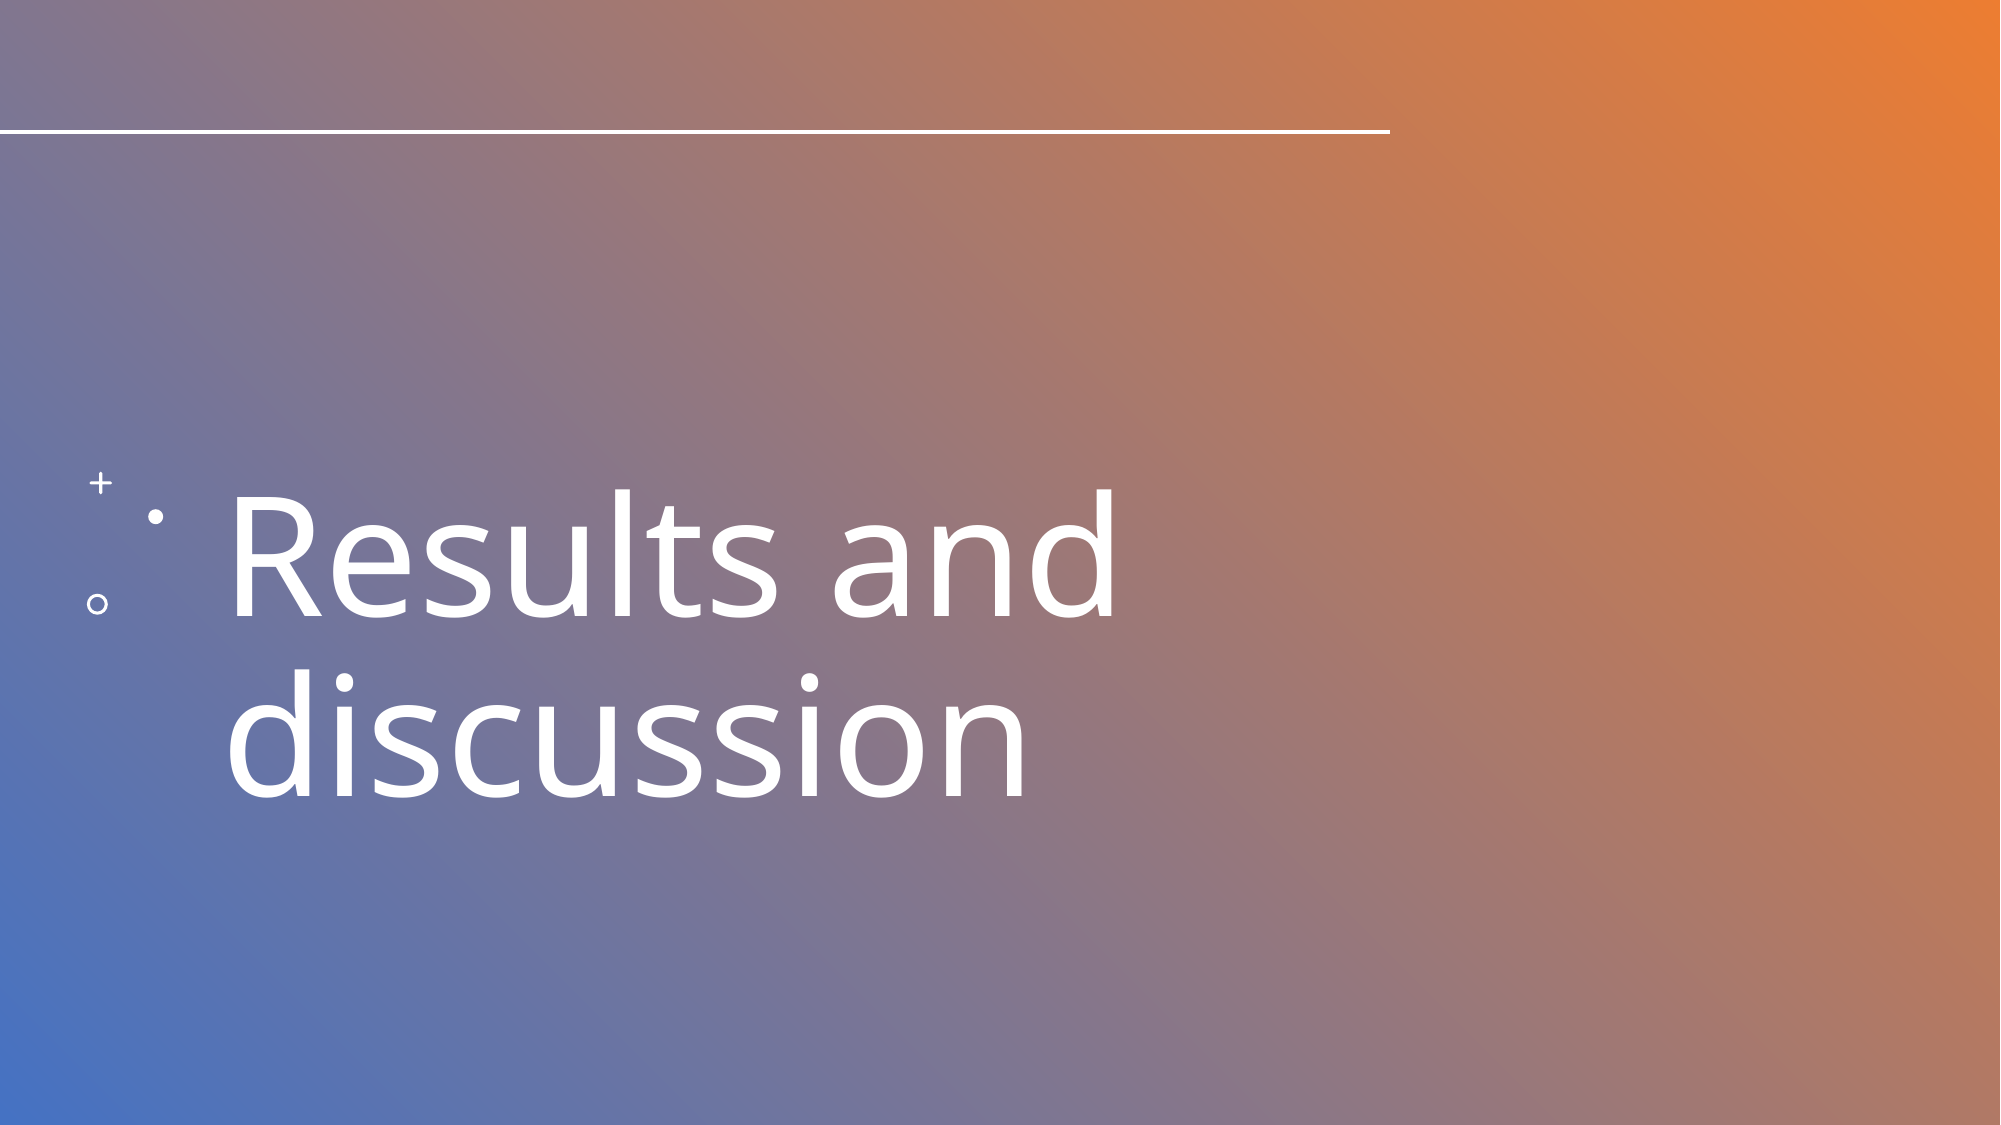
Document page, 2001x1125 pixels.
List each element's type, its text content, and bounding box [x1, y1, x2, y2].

text_box [0, 0, 2000, 1125]
text_box [86, 593, 108, 615]
text_box [89, 471, 113, 495]
title Results and discussion [206, 372, 1794, 840]
text_box [148, 509, 164, 525]
